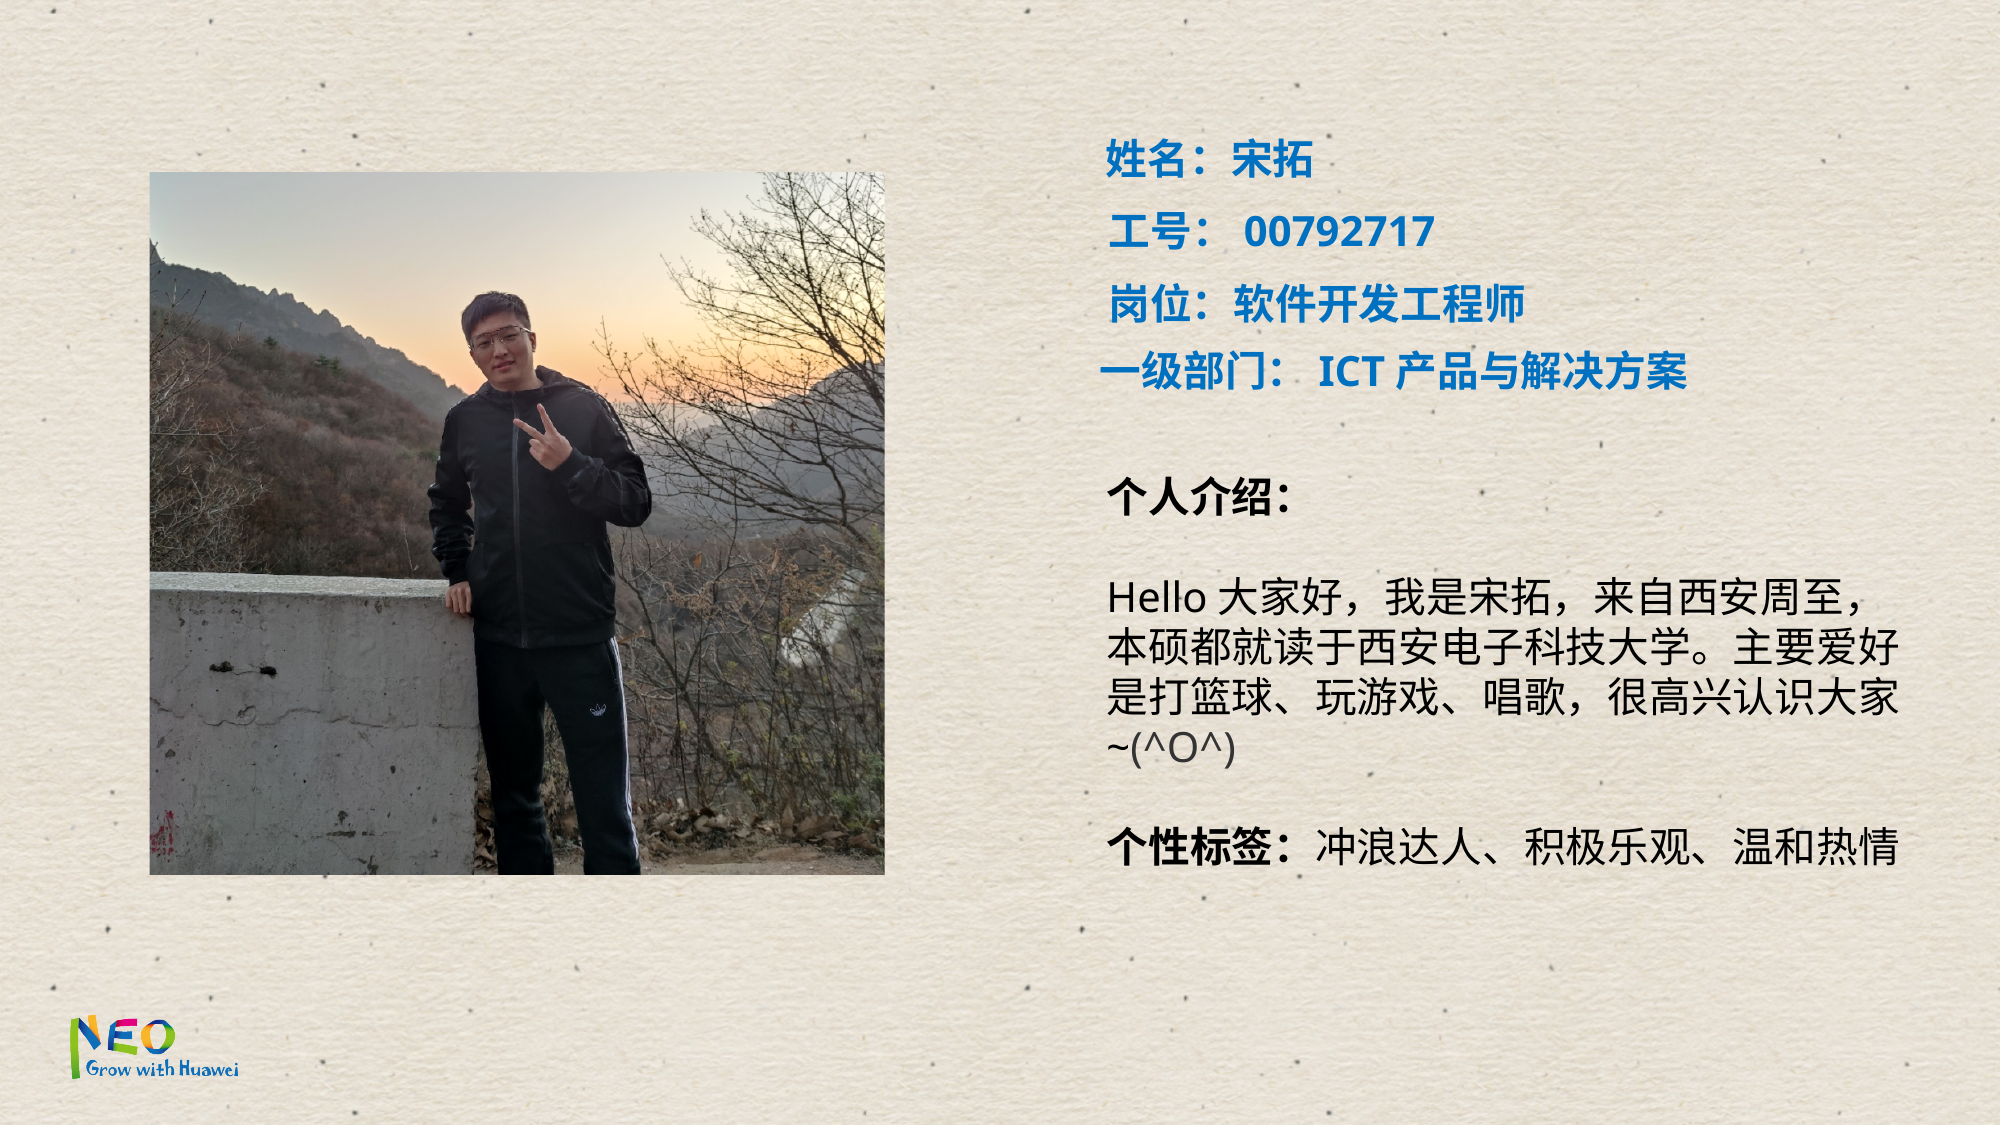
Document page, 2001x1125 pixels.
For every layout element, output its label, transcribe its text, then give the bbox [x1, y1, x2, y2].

text_box 岗位：软件开发工程师 [1093, 270, 1541, 335]
text_box 姓名：宋拓 [1091, 125, 1330, 191]
text_box 一级部门：ICT产品与解决方案 [1085, 336, 1703, 402]
text_box 工号：00792717 [1093, 197, 1451, 263]
text_box 个人介绍： Hello大家好，我是宋拓，来自西安周至，本硕都就读于西安电子科技大学。主要爱好是打篮球、玩游戏、唱歌，很高兴认识大家~(^O^) 个性标签：冲浪达人、积极乐观、温和热情 [1091, 463, 1919, 979]
picture [0, 0, 2000, 1125]
